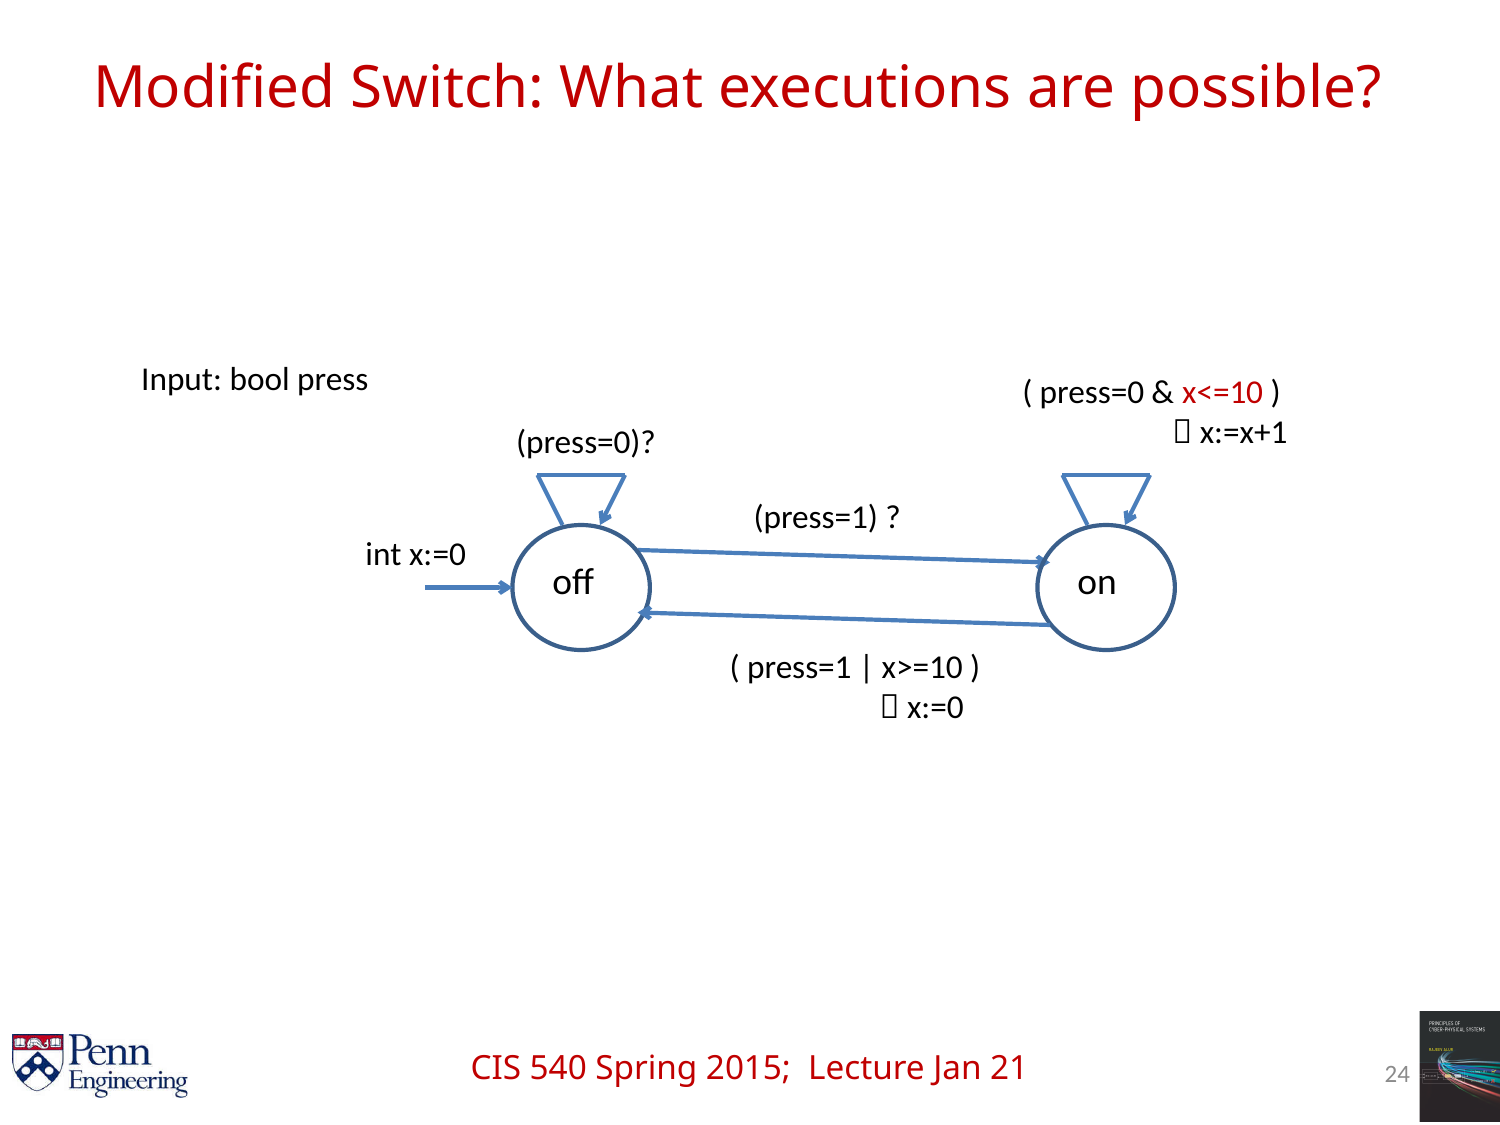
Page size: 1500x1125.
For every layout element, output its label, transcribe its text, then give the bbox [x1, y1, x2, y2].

title Modified Switch: What executions are possible? [62, 24, 1413, 143]
text_box Input: bool press [126, 349, 384, 405]
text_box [0, 1007, 1500, 1125]
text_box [349, 362, 1312, 734]
